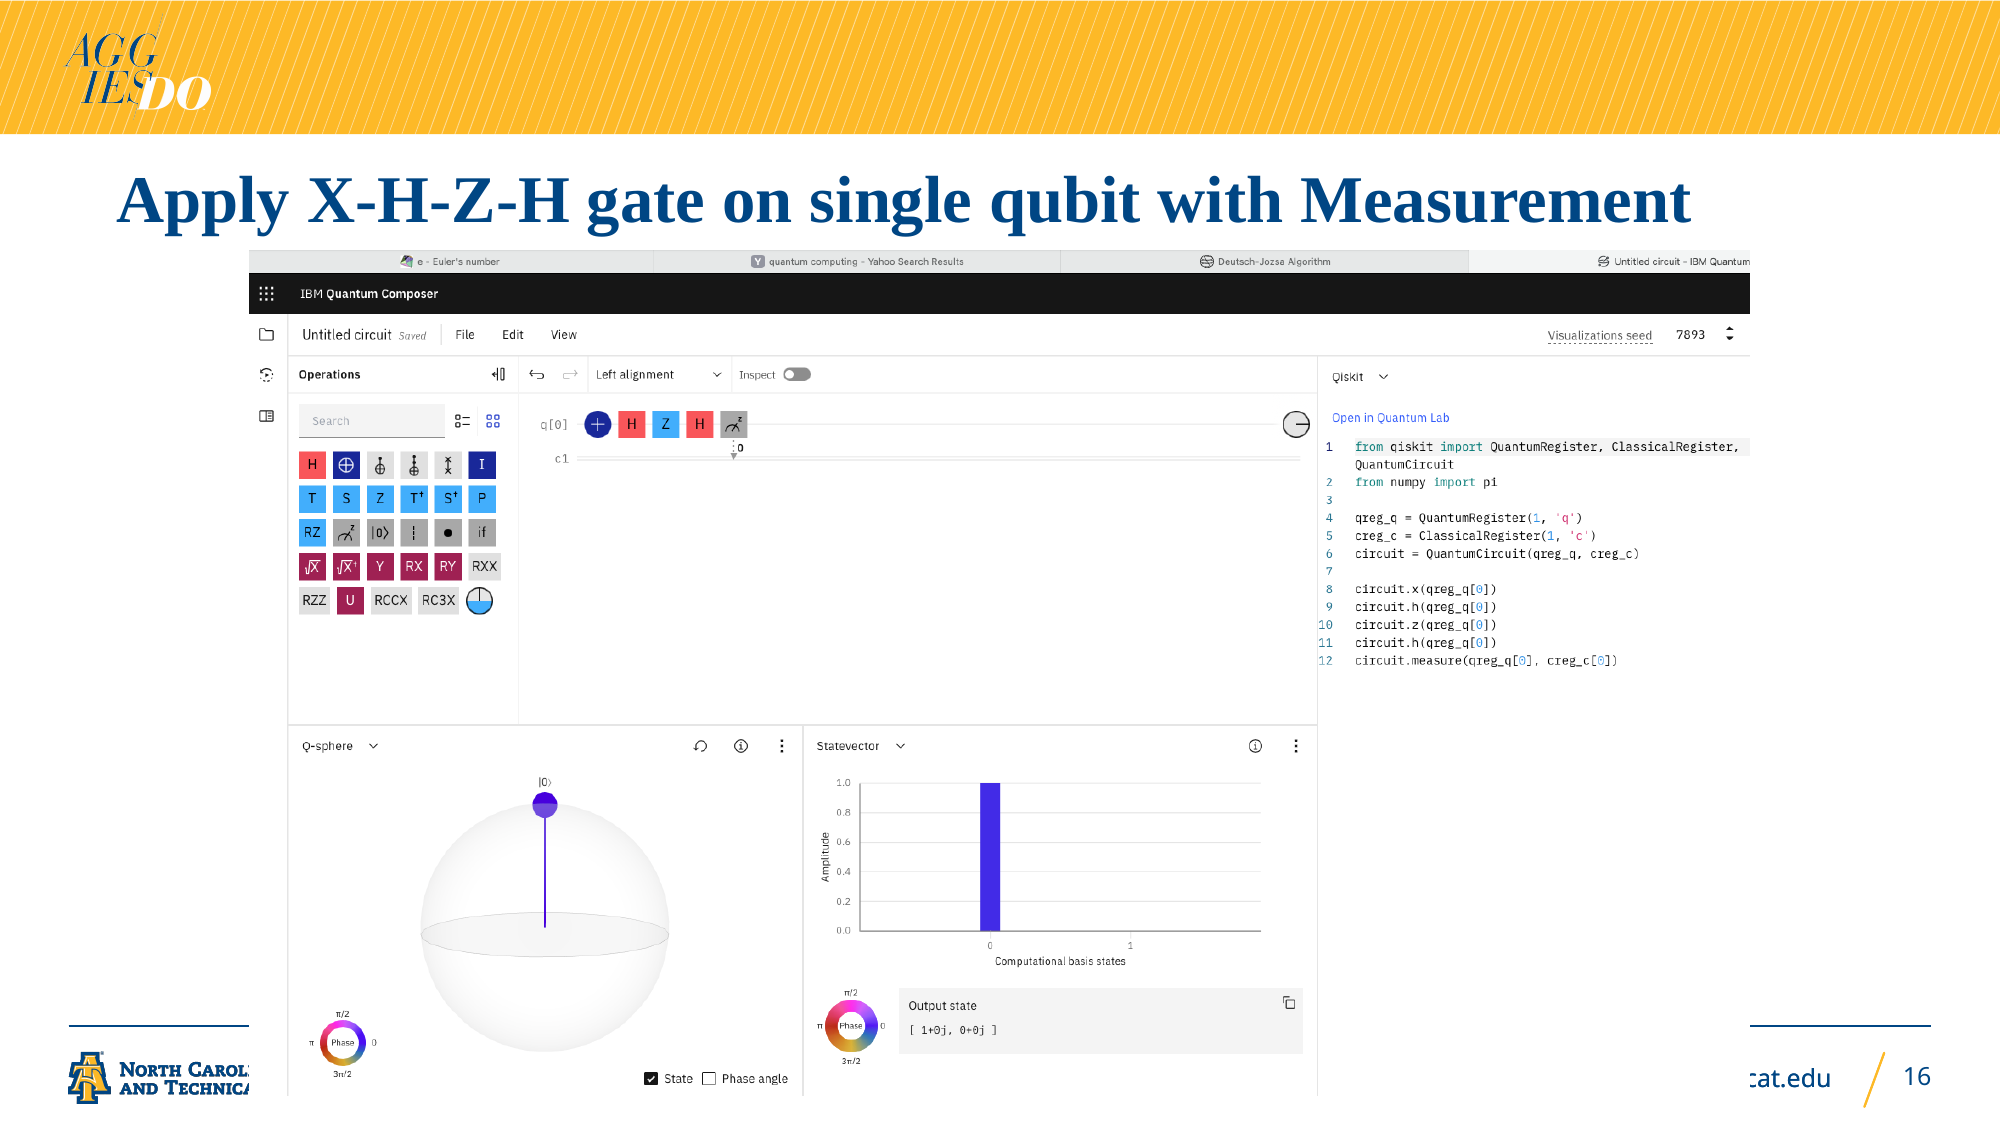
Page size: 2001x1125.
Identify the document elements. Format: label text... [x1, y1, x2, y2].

slide_number 16 [1851, 1052, 1932, 1103]
title Apply X-H-Z-H gate on single qubit with Measurement [101, 157, 1757, 251]
picture [63, 13, 211, 120]
picture [68, 250, 1751, 1104]
